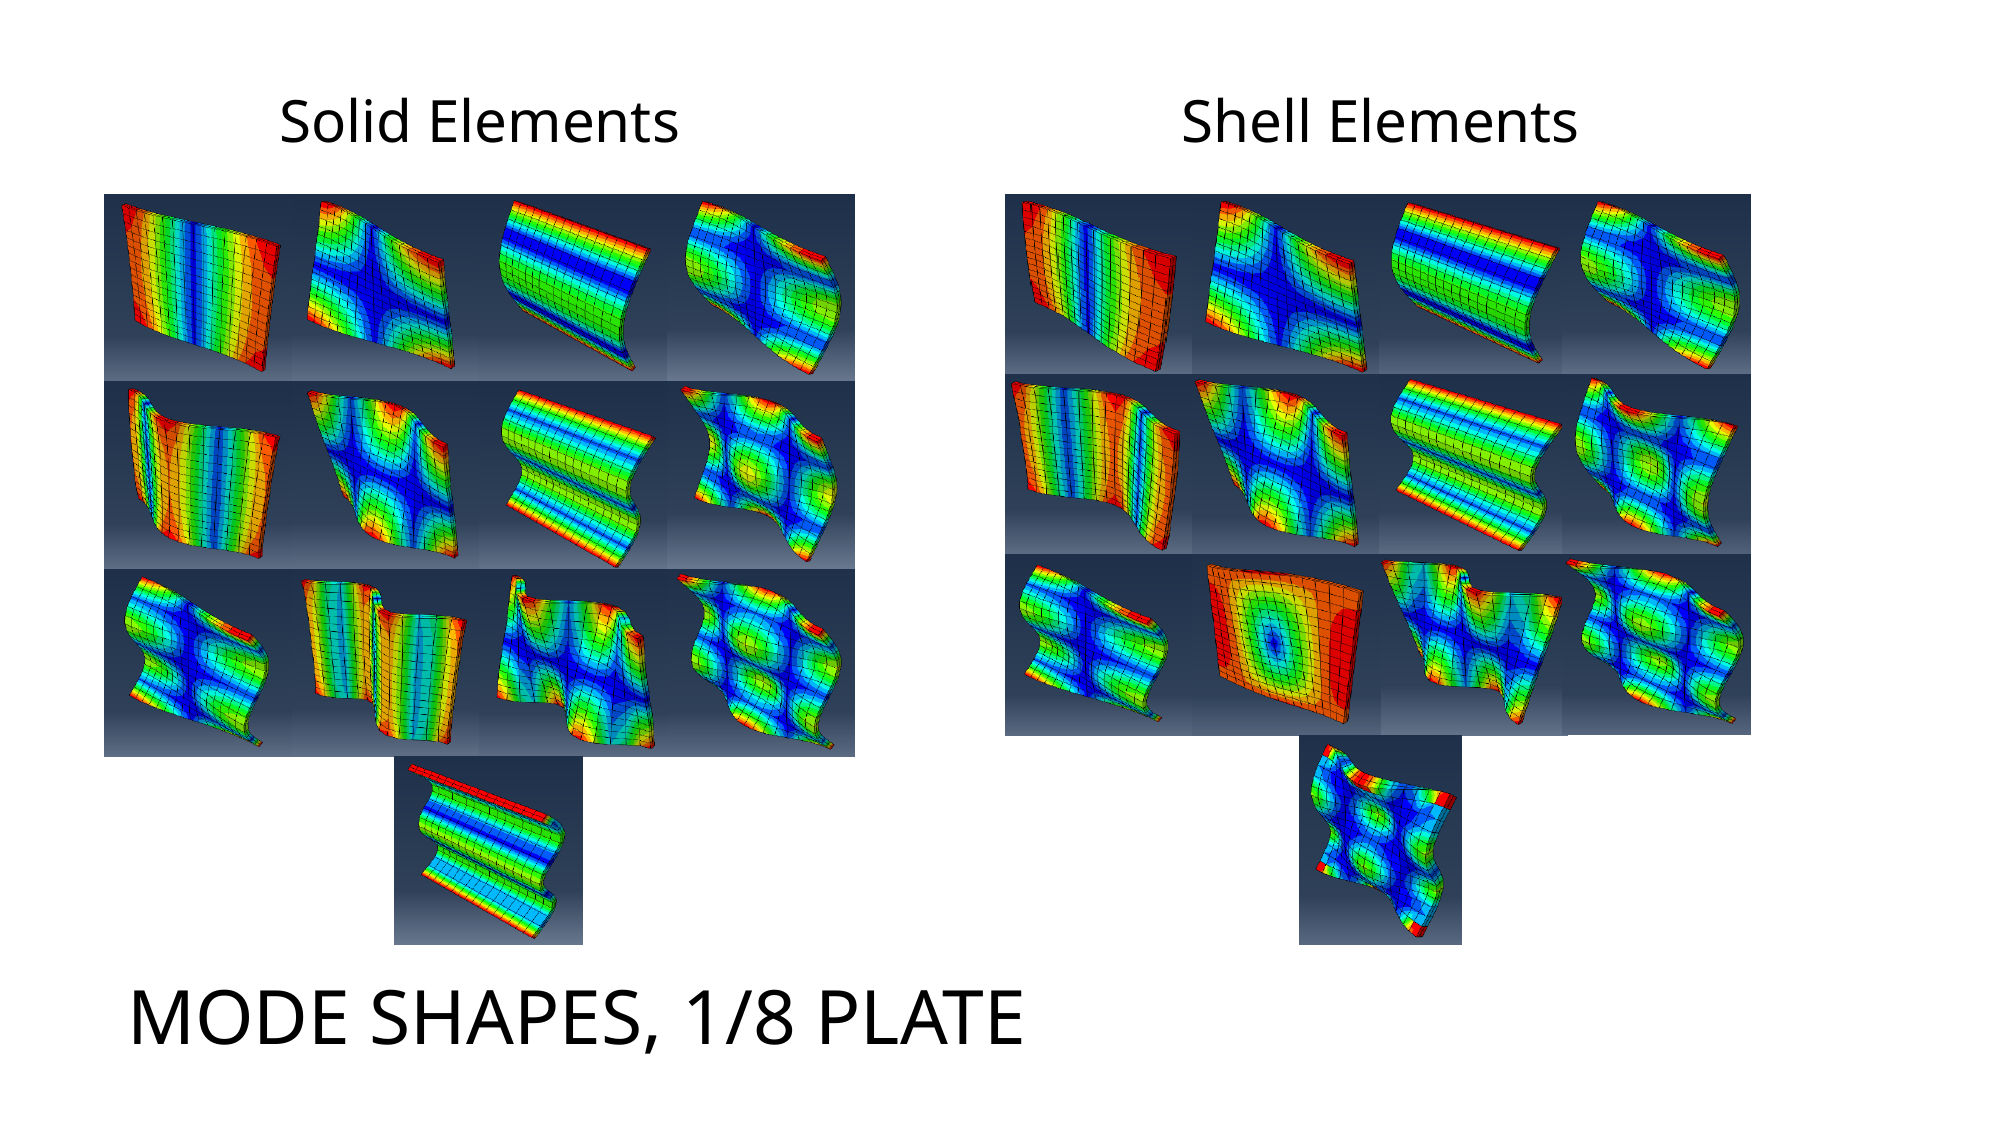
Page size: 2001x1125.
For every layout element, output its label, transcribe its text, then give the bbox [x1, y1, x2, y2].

list Solid Elements [98, 66, 862, 162]
title Mode Shapes, 1/8 Plate [112, 891, 1513, 1125]
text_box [104, 193, 855, 945]
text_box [1005, 193, 1751, 945]
list Shell Elements [998, 66, 1764, 162]
